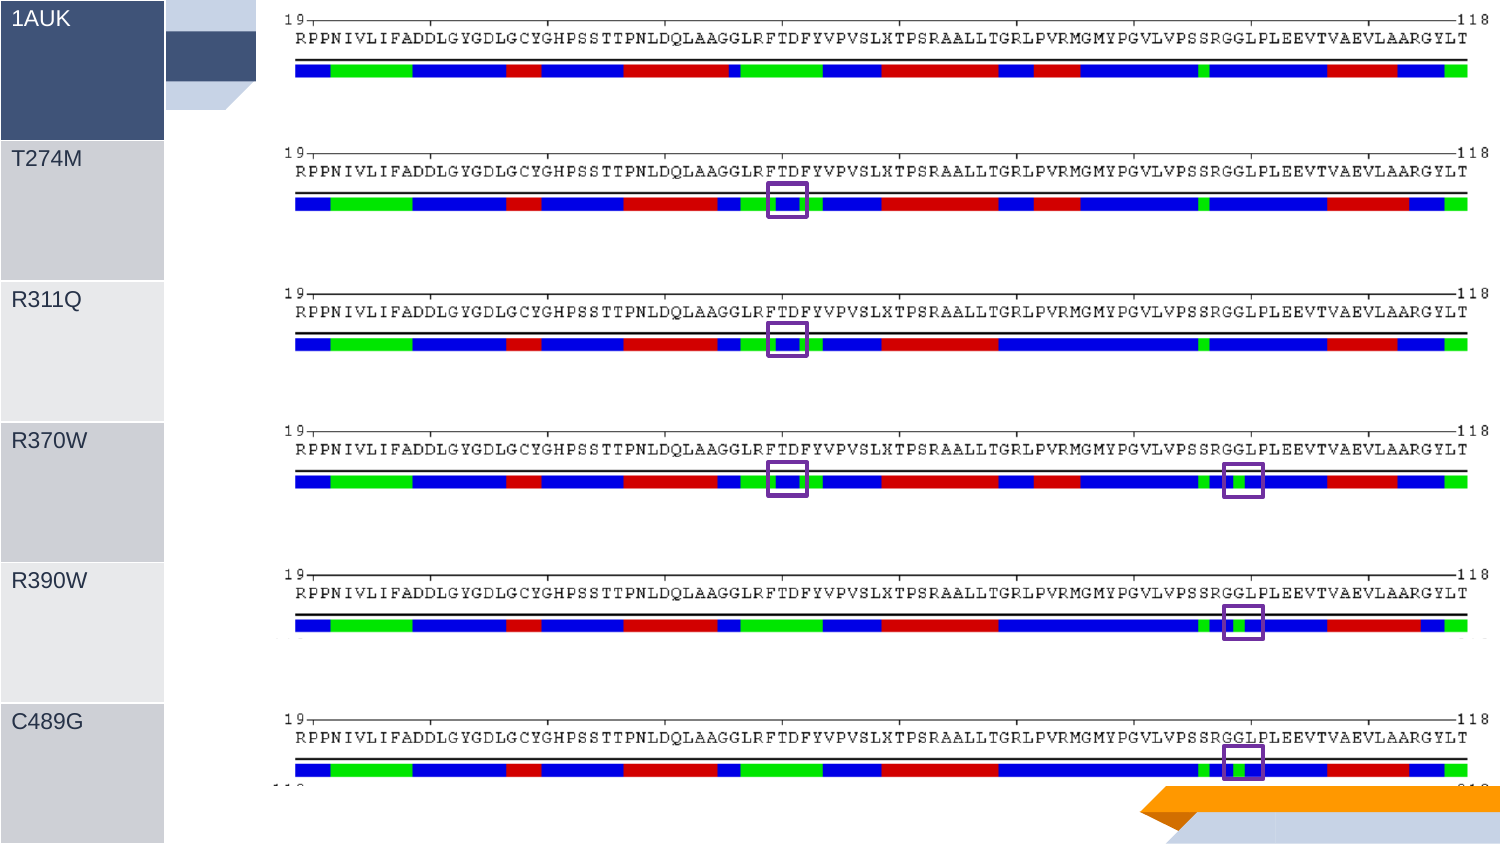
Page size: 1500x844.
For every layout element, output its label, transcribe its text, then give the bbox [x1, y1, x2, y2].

table_cell R390W [1, 563, 164, 702]
table_header 1AUK [1, 1, 164, 140]
picture [255, 283, 1500, 355]
picture [255, 135, 1500, 218]
table_cell R311Q [1, 282, 164, 421]
picture [255, 705, 1500, 786]
picture [255, 0, 1500, 82]
picture [255, 559, 1500, 640]
table_cell C489G [1, 704, 164, 843]
picture [255, 421, 1500, 493]
table_cell R370W [1, 423, 164, 562]
table_cell T274M [1, 141, 164, 280]
